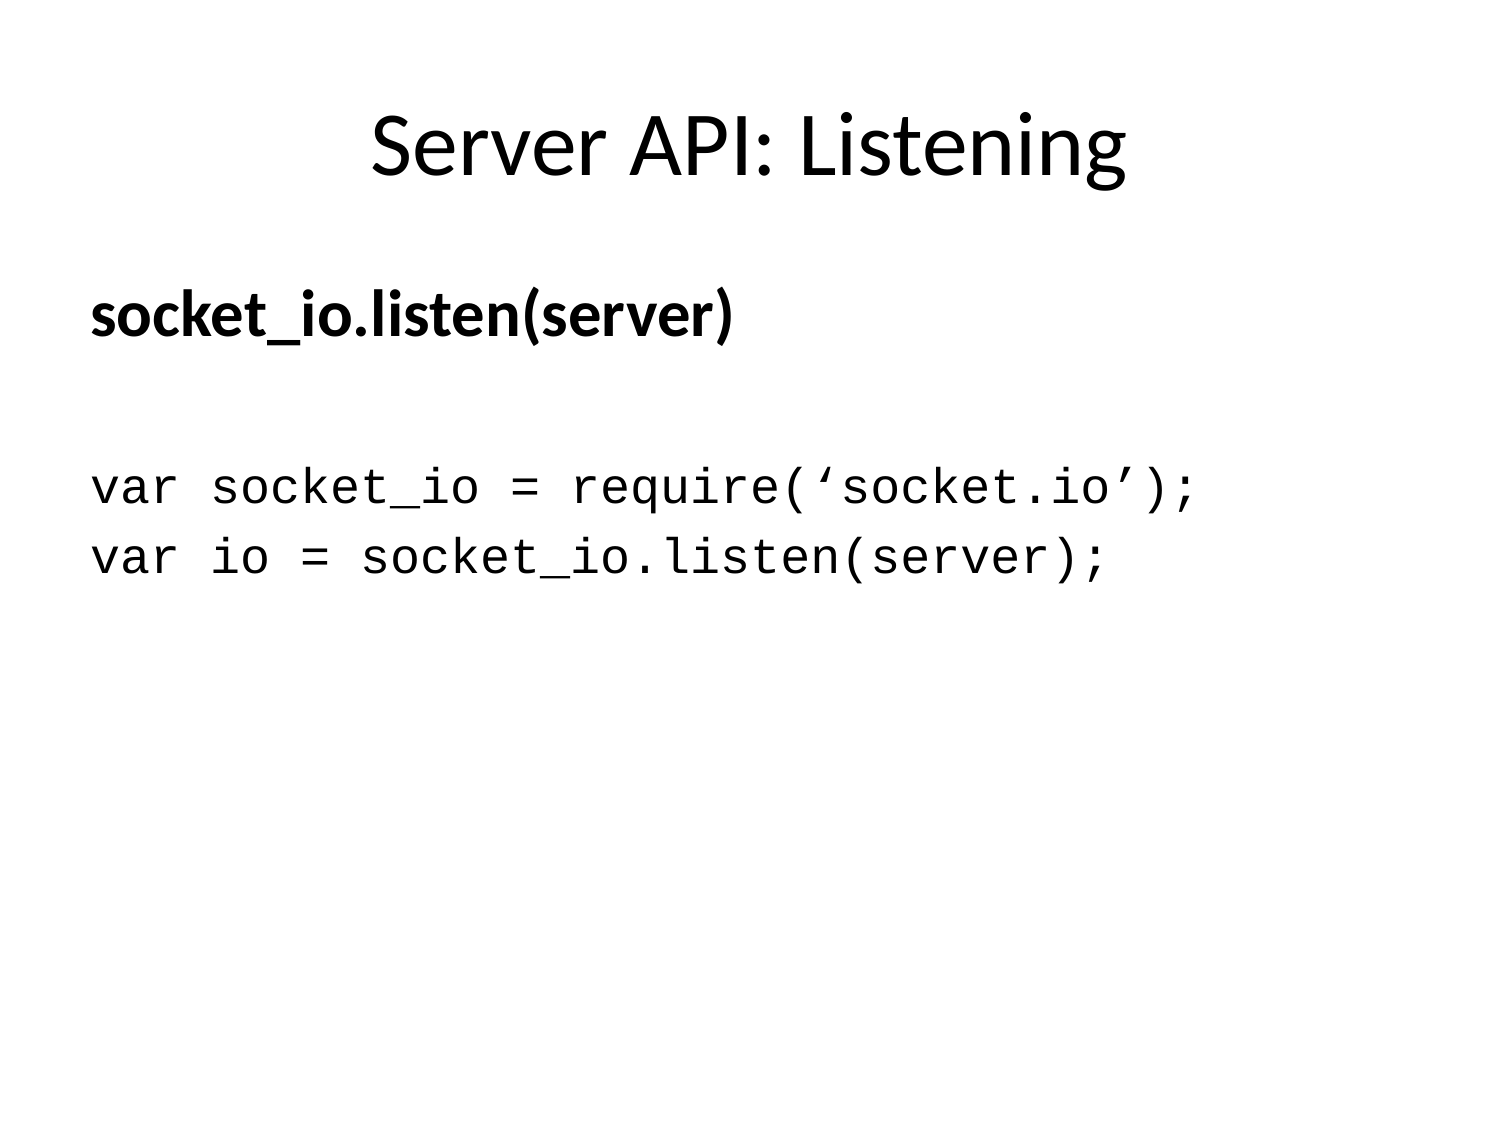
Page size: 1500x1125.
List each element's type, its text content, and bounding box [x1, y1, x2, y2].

list socket_io.listen(server) var socket_io = require(‘socket.io’); var io = socket_io.listen(server); [75, 262, 1425, 1005]
title Server API: Listening [75, 45, 1425, 233]
